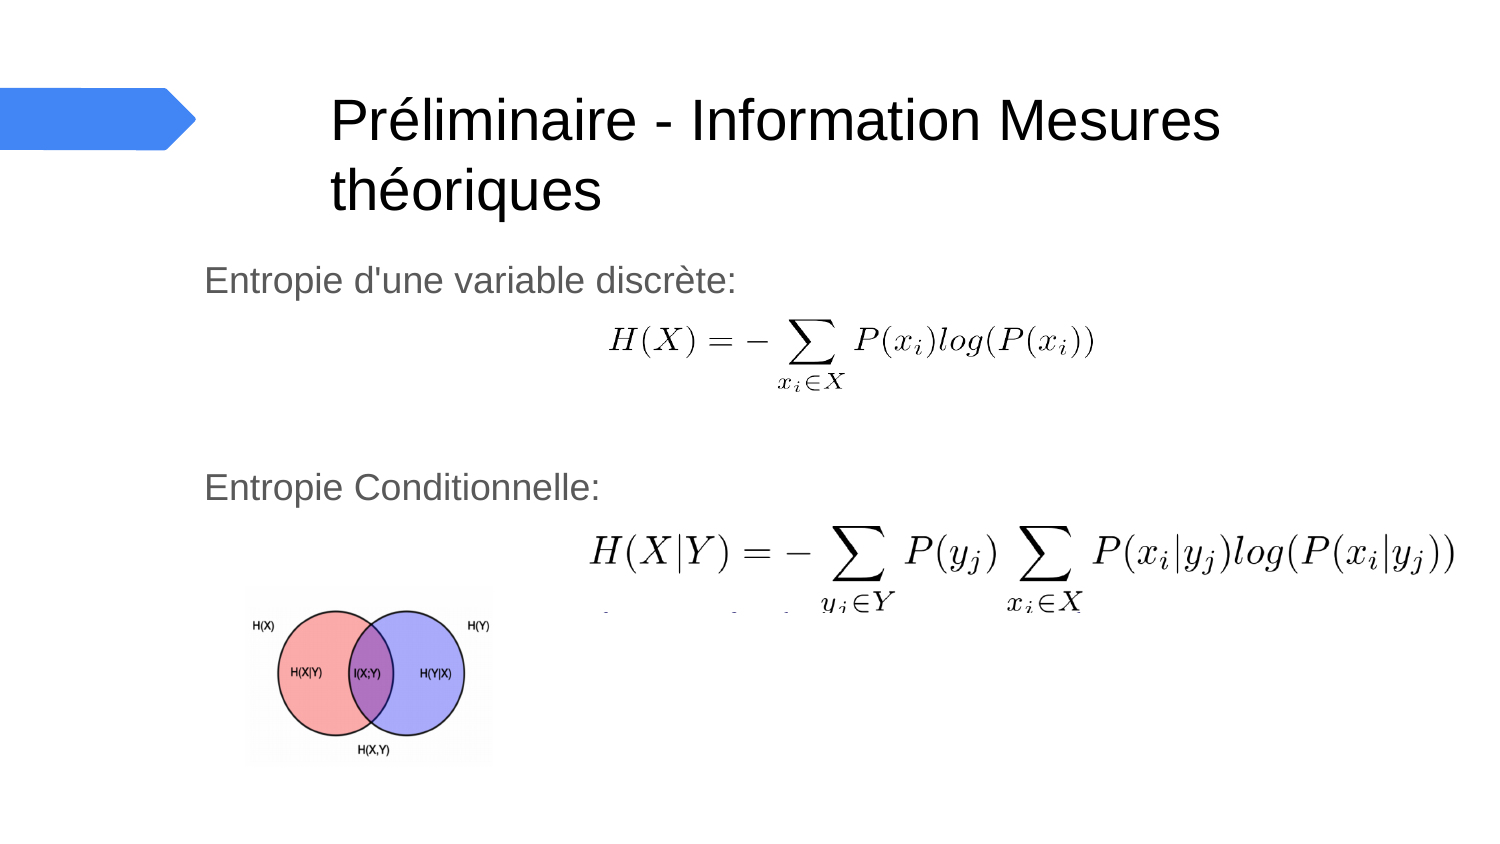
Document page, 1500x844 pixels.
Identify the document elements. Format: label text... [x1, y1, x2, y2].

list Entropie d'une variable discrète: Entropie Conditionnelle: [151, 243, 1416, 728]
picture [580, 516, 1475, 613]
picture [245, 586, 493, 768]
title Préliminaire - Information Mesures théoriques [319, 76, 1416, 235]
picture [580, 306, 1123, 399]
